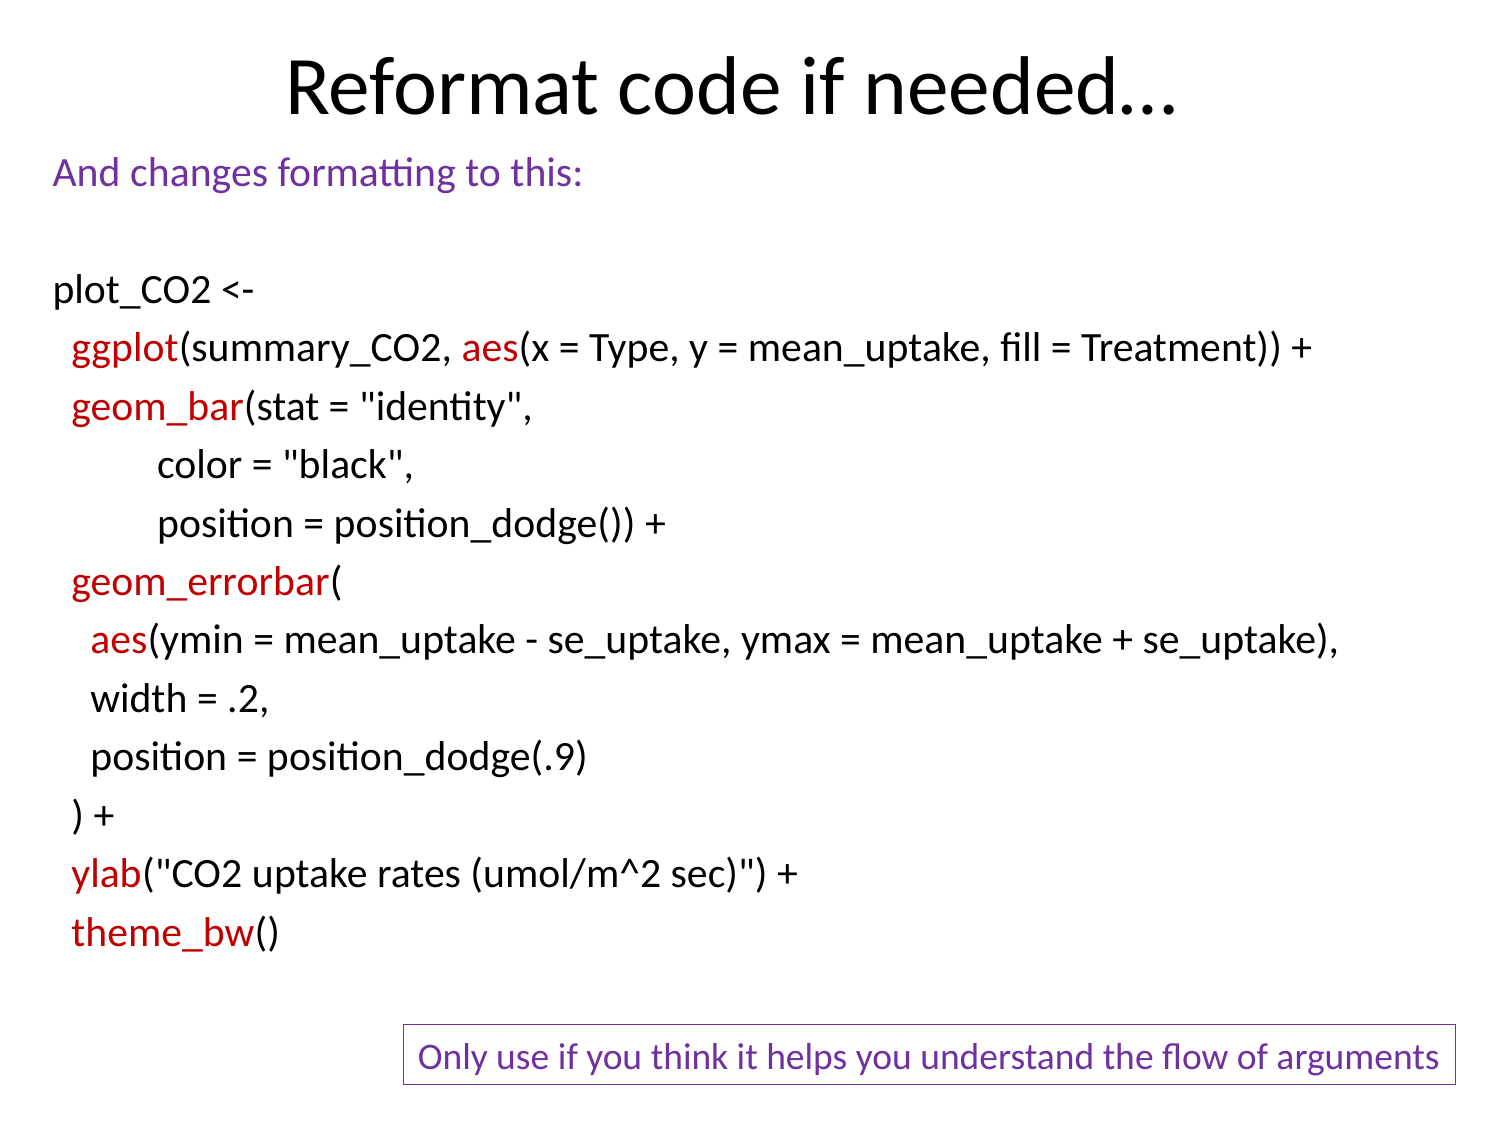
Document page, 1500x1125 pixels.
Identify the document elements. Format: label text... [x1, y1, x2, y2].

list And changes formatting to this: plot_CO2 <- ggplot(summary_CO2, aes(x = Type, y = mean_uptake, fill = Treatment)) + geom_bar(stat = "identity", color = "black", position = position_dodge()) + geom_errorbar( aes(ymin = mean_uptake - se_uptake, ymax = mean_uptake + se_uptake), width = .2, position = position_dodge(.9) ) + ylab("CO2 uptake rates (umol/m^2 sec)") + theme_bw() [37, 137, 1500, 1004]
title Reformat code if needed… [37, 3, 1425, 137]
text_box Only use if you think it helps you understand the flow of arguments [403, 1024, 1456, 1085]
